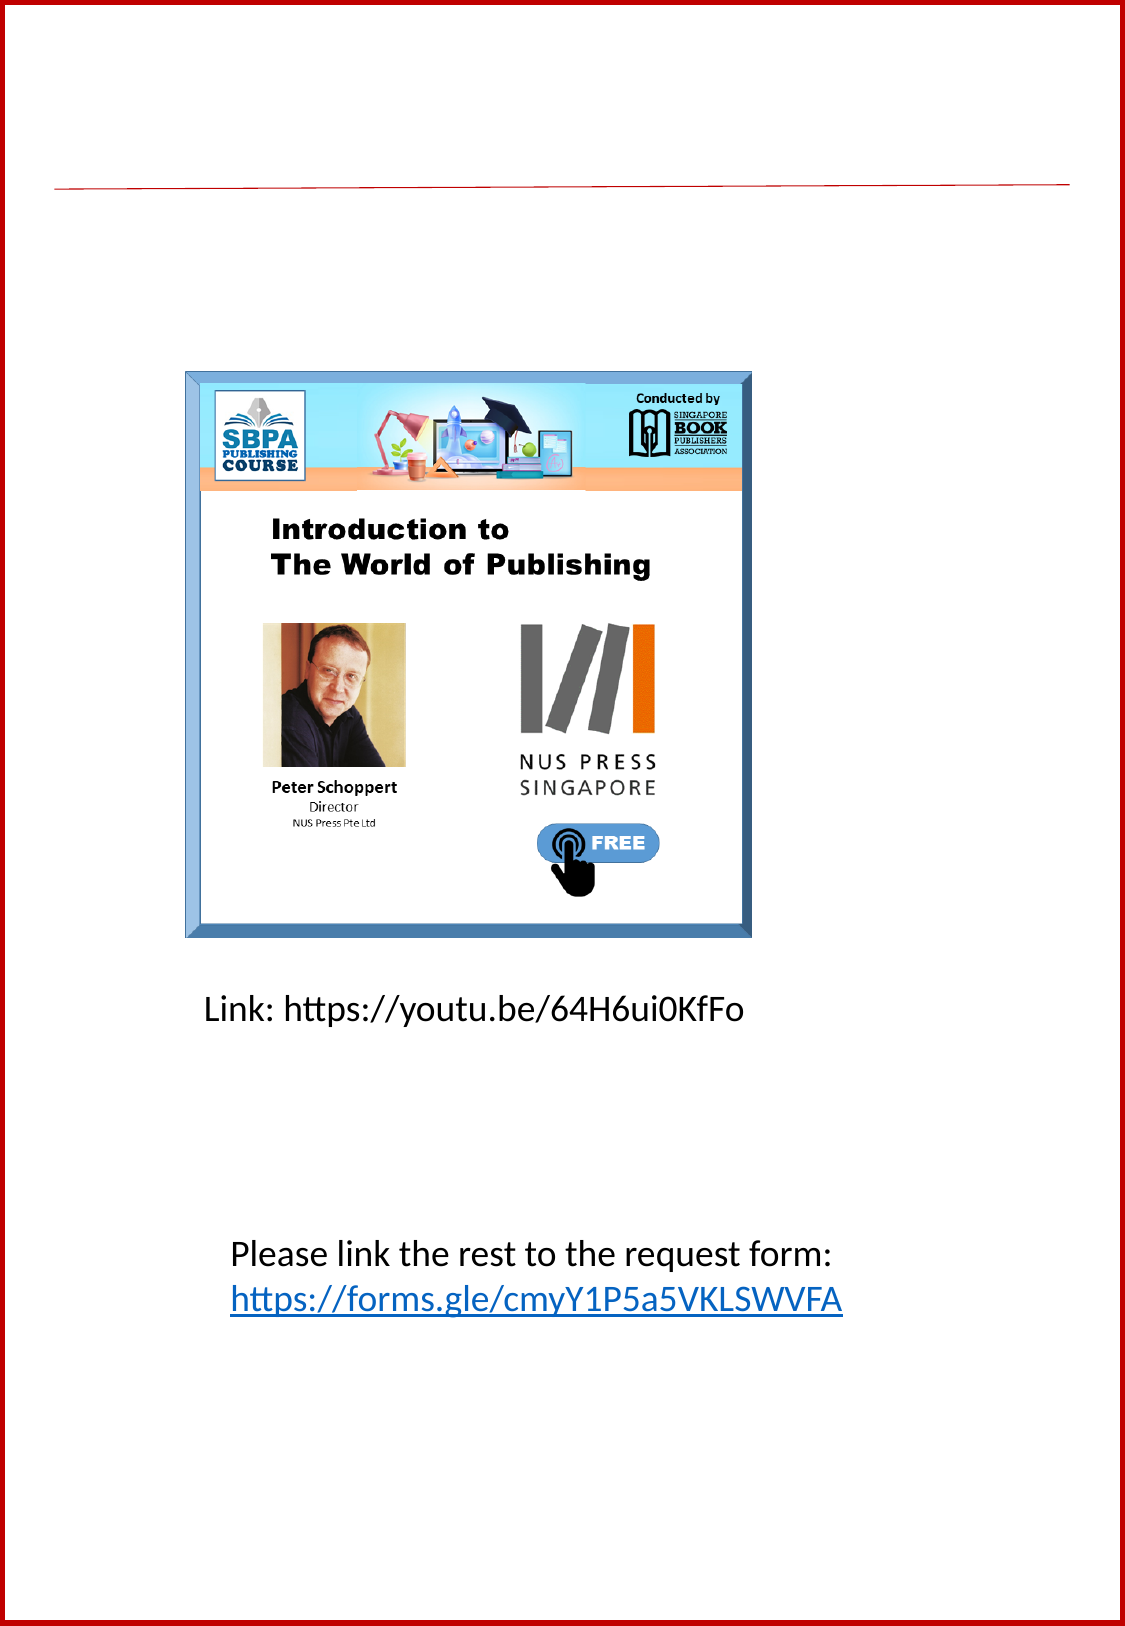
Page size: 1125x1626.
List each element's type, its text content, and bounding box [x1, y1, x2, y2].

text_box Please link the rest to the request form: https://forms.gle/cmyY1P5a5VKLSWVFA [215, 1222, 858, 1417]
picture [185, 371, 752, 938]
text_box Link: https://youtu.be/64H6ui0KfFo [189, 976, 760, 1036]
